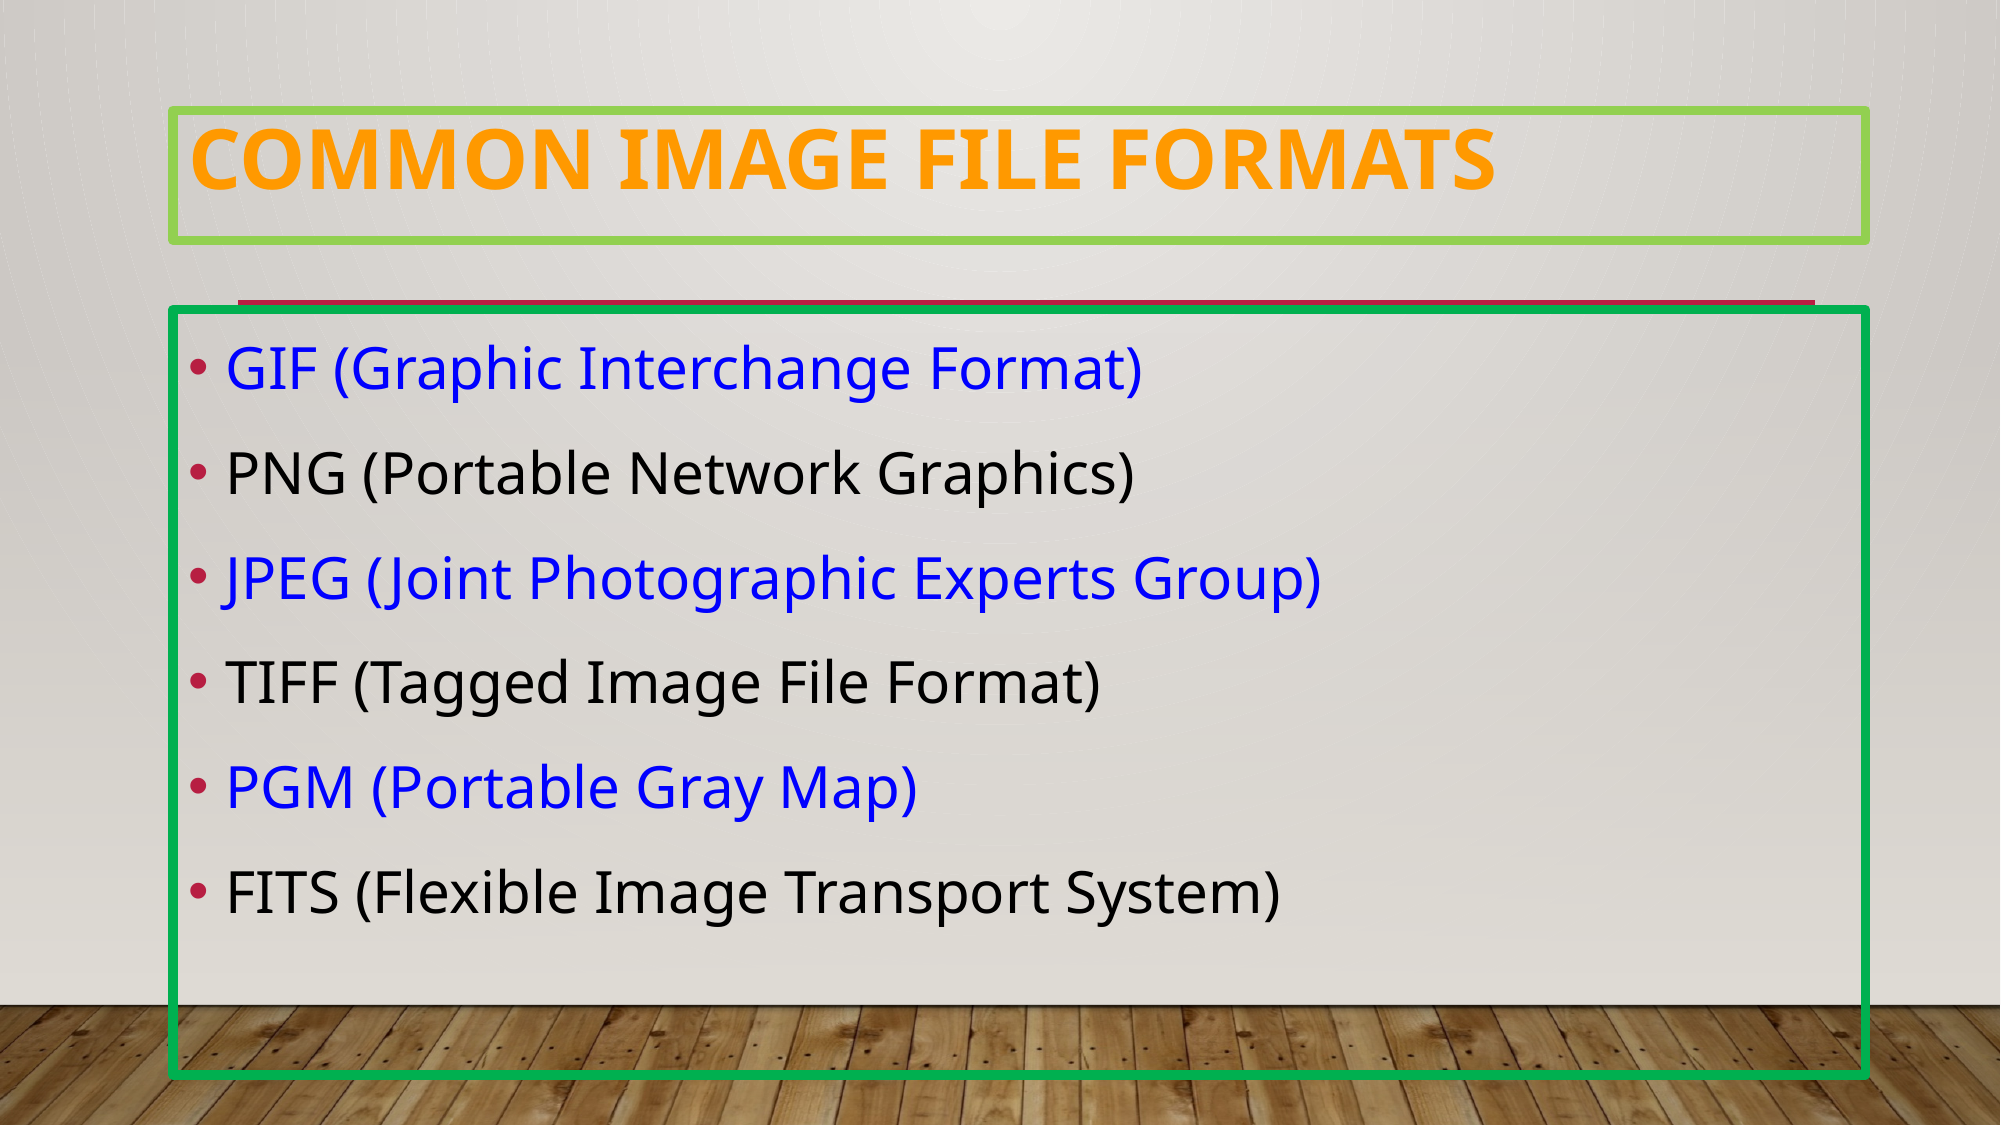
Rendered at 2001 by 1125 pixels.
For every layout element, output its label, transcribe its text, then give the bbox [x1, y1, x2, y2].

picture [0, 1005, 2000, 1125]
title Common image file formats [173, 110, 1866, 241]
list GIF (Graphic Interchange Format) PNG (Portable Network Graphics) JPEG (Joint Photographic Experts Group) TIFF (Tagged Image File Format) PGM (Portable Gray Map) FITS (Flexible Image Transport System) [173, 309, 1866, 1075]
